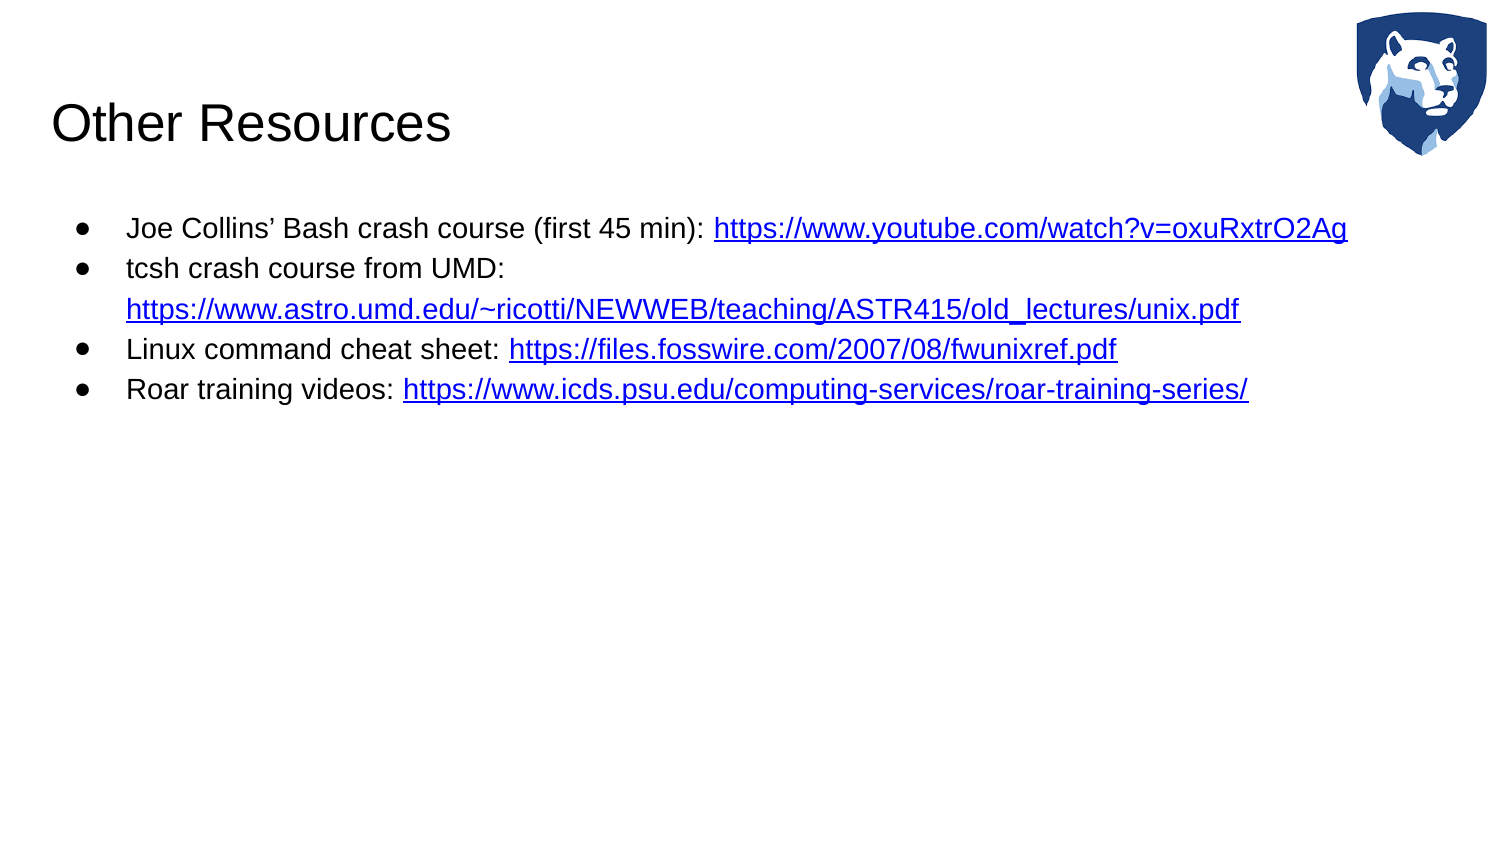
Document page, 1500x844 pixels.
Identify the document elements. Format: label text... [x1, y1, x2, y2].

title Other Resources [51, 72, 1449, 167]
picture [1347, 0, 1500, 174]
list Joe Collins’ Bash crash course (first 45 min): https://www.youtube.com/watch?v=oxuRxtrO2Ag tcsh crash course from UMD: https://www.astro.umd.edu/~ricotti/NEWWEB/teaching/ASTR415/old_lectures/unix.pdf Linux command cheat sheet: https://files.fosswire.com/2007/08/fwunixref.pdf Roar training videos: https://www.icds.psu.edu/computing-services/roar-training-series/ [51, 189, 1449, 750]
